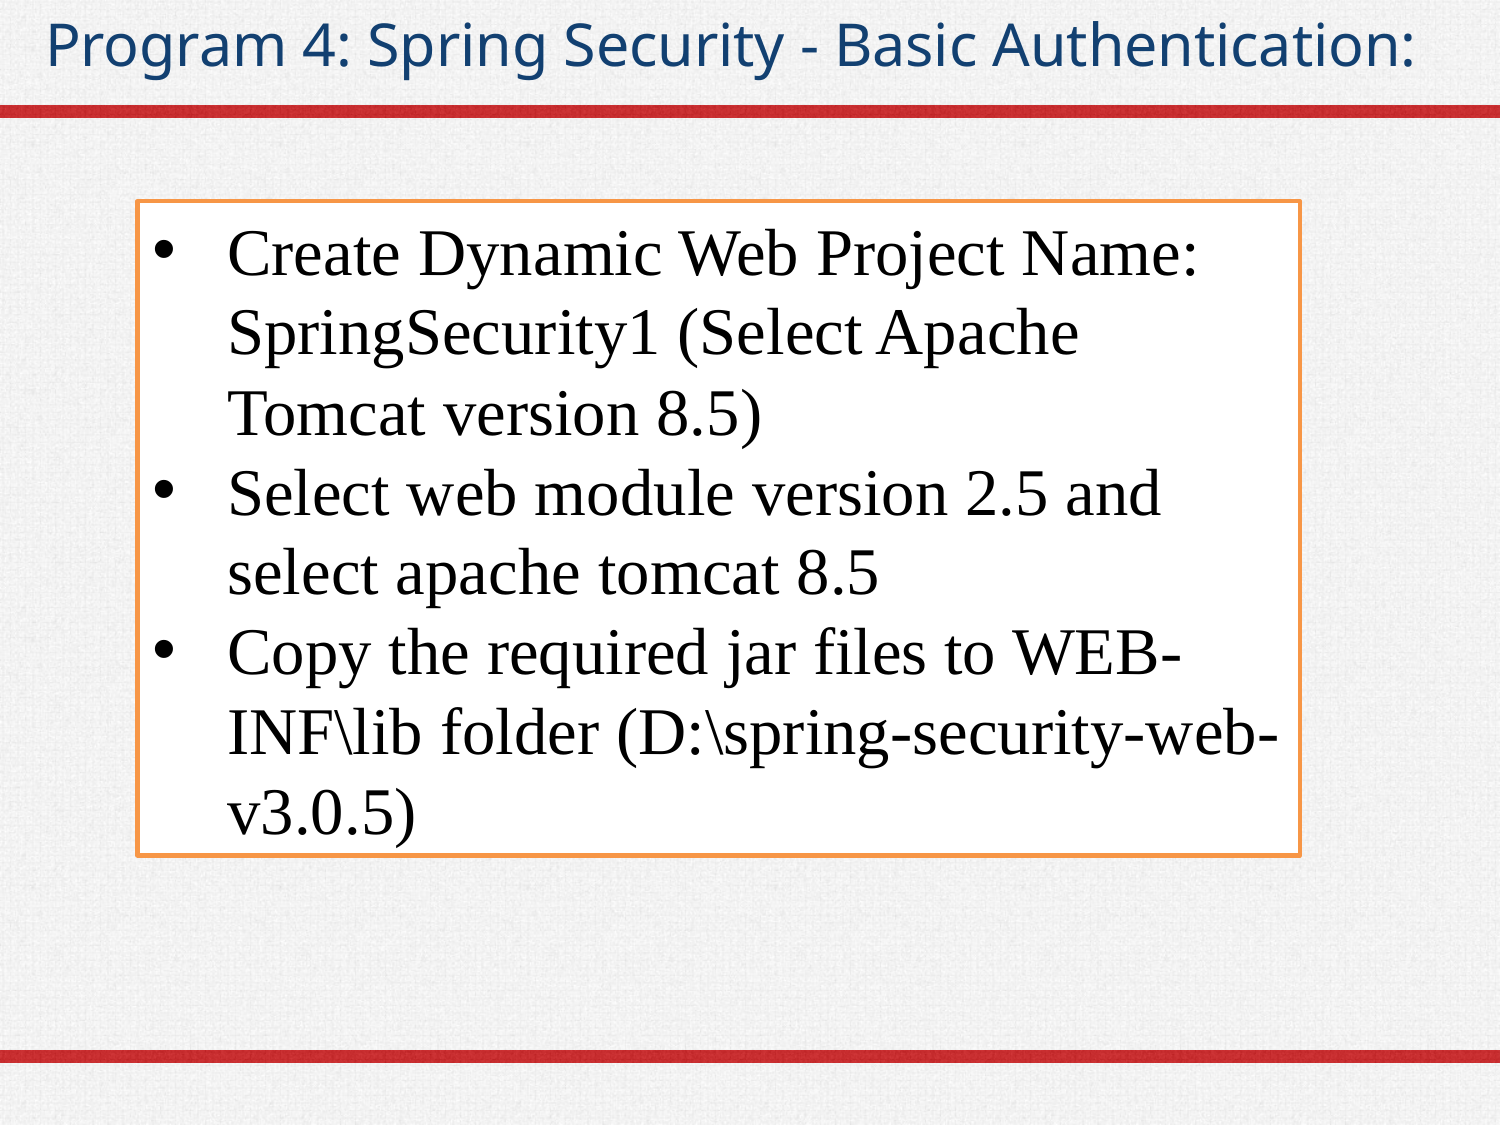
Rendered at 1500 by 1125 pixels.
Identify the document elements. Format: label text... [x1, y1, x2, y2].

text_box Create Dynamic Web Project Name: SpringSecurity1 (Select Apache Tomcat version 8.5) Select web module version 2.5 and select apache tomcat 8.5 Copy the required jar files to WEB-INF\lib folder (D:\spring-security-web-v3.0.5) [135, 199, 1302, 858]
picture [0, 117, 1500, 1125]
title Program 4: Spring Security - Basic Authentication: [0, 0, 1500, 117]
